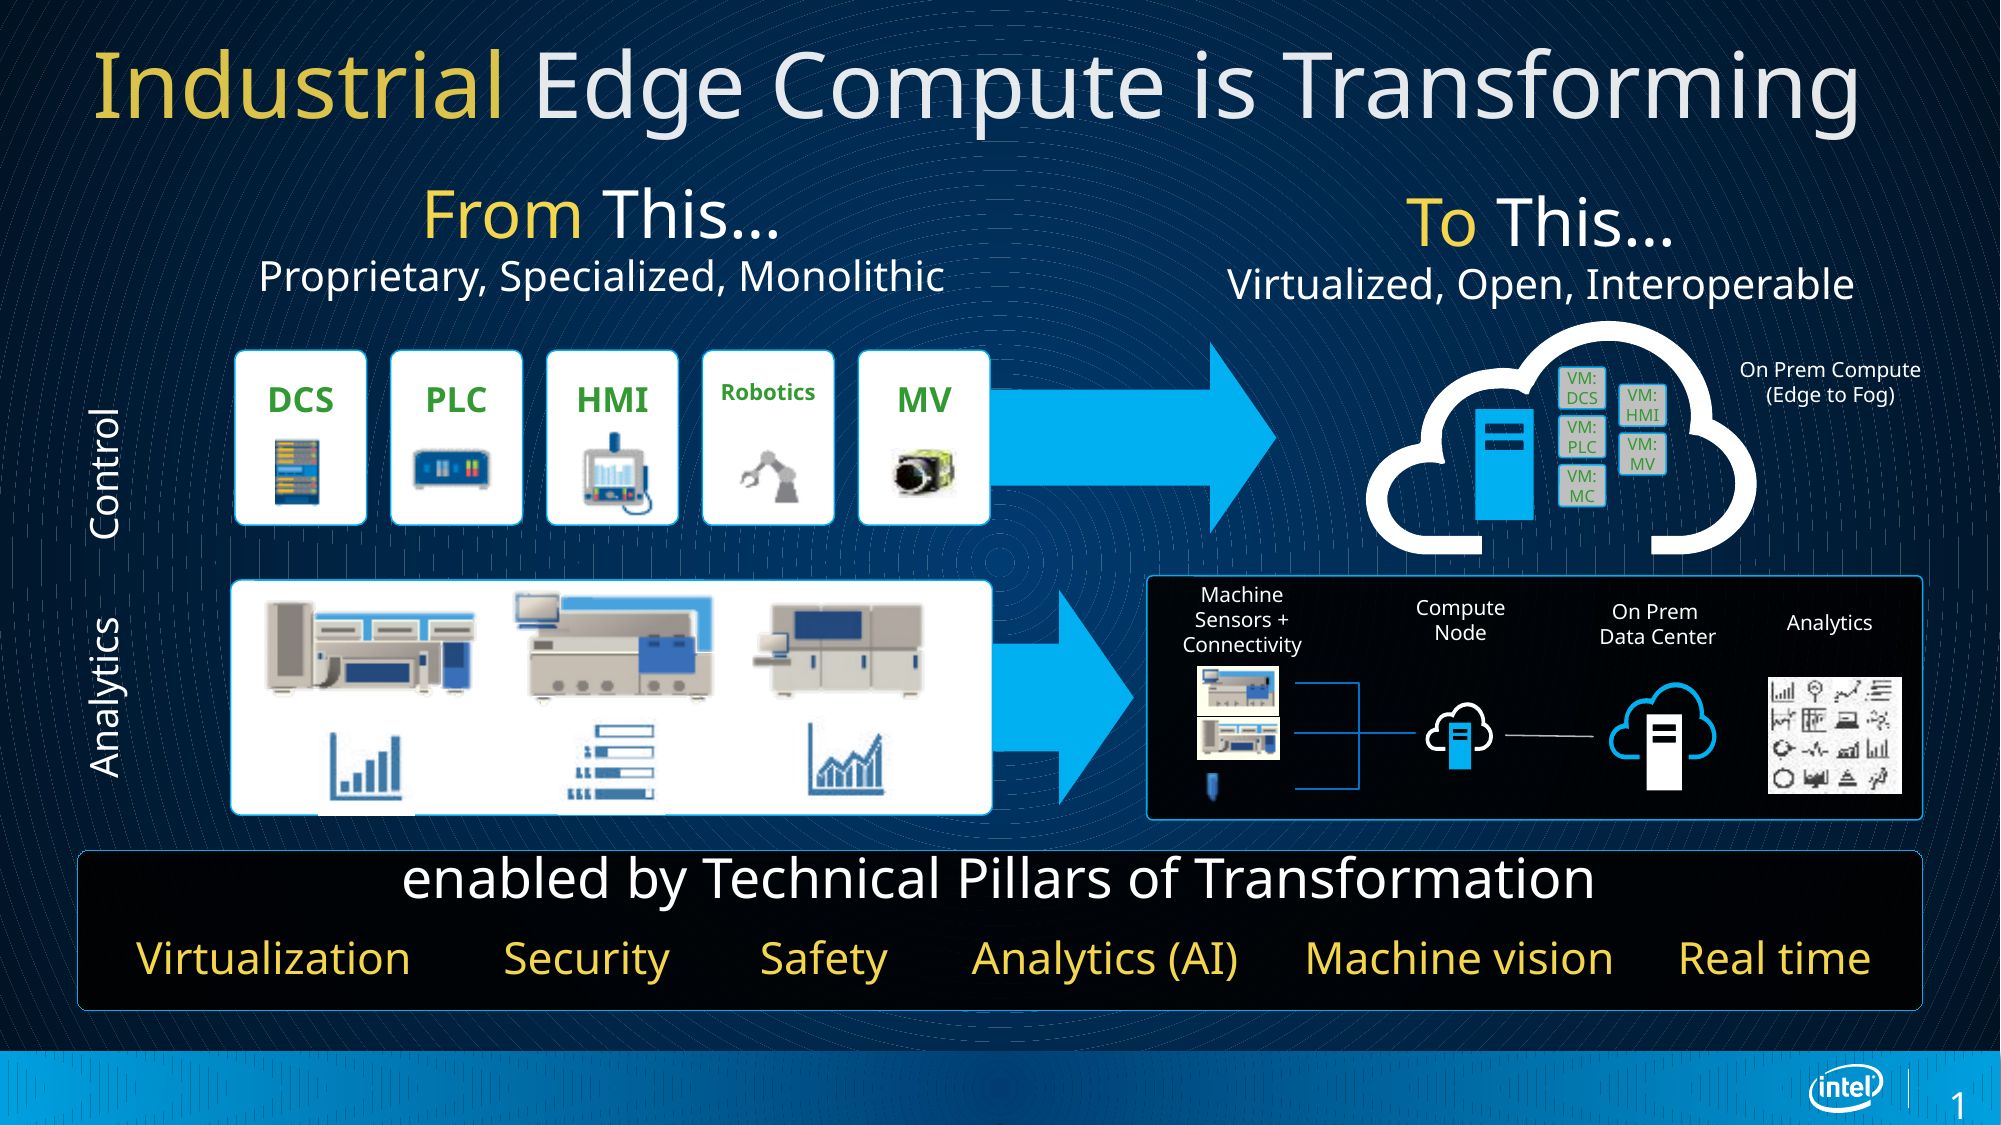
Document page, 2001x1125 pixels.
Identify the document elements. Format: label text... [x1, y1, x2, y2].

text_box Machine vision [1289, 936, 1631, 990]
text_box Analytics (AI) [956, 936, 1254, 990]
text_box [1000, 589, 1134, 806]
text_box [1146, 574, 1923, 821]
text_box Virtualization [121, 936, 428, 990]
text_box Control [84, 372, 132, 577]
title Industrial Edge Compute is Transforming [77, 49, 1923, 169]
text_box From This… Proprietary, Specialized, Monolithic [170, 173, 1074, 320]
slide_number 19 [1935, 1074, 1964, 1102]
text_box Security [488, 936, 686, 990]
text_box Safety [744, 936, 904, 990]
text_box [234, 349, 991, 526]
text_box On Prem Compute (Edge to Fog) [1765, 349, 1950, 414]
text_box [230, 579, 993, 816]
text_box enabled by Technical Pillars of Transformation [77, 850, 1923, 1011]
text_box [1000, 341, 1277, 534]
text_box Analytics [84, 595, 132, 800]
text_box Real time [1662, 936, 1888, 990]
text_box To This… Virtualized, Open, Interoperable [1223, 182, 1900, 329]
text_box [1365, 320, 1757, 555]
